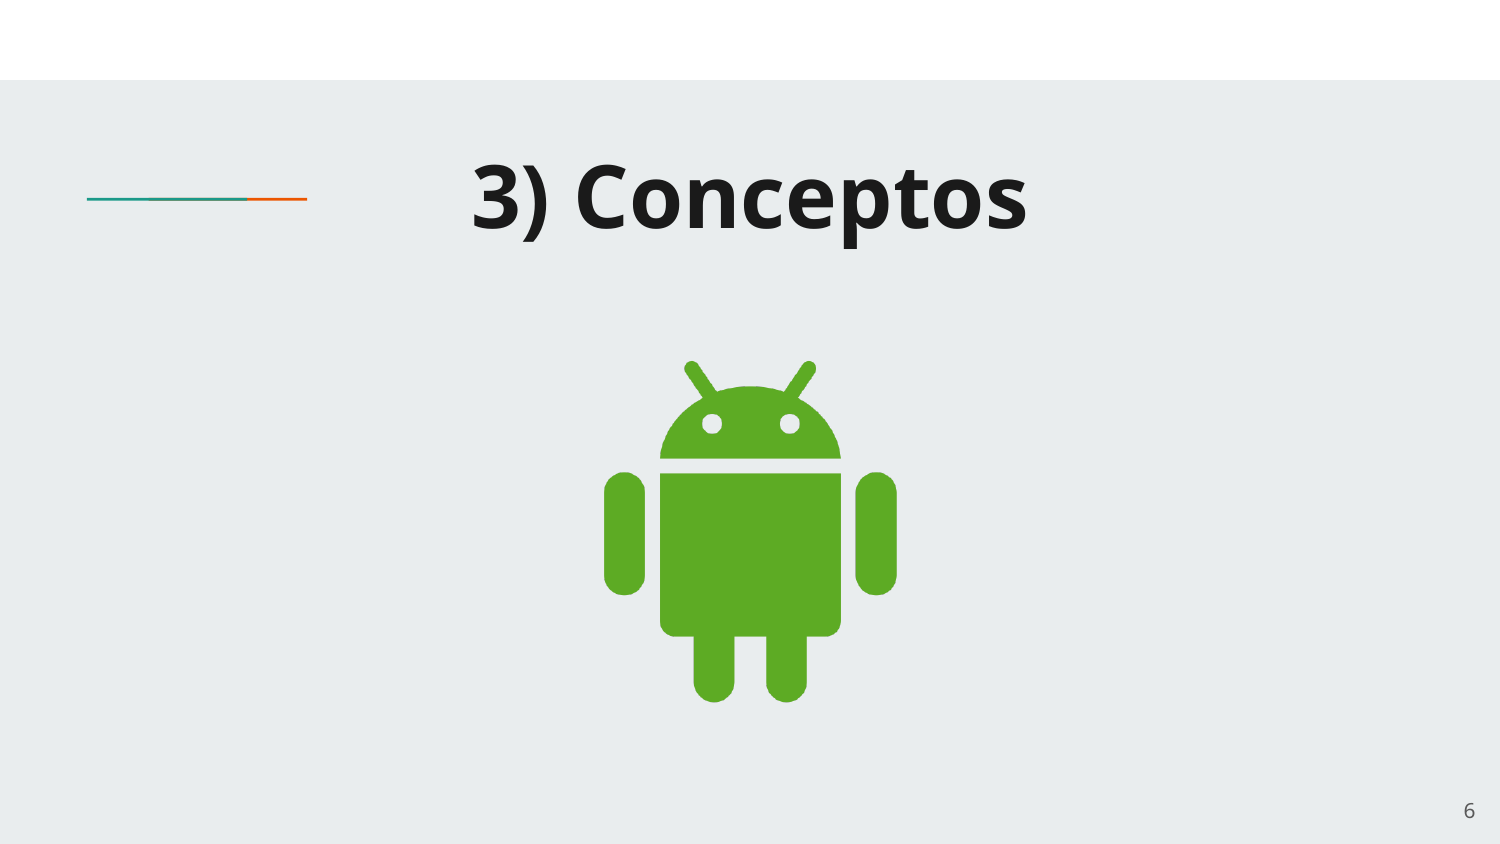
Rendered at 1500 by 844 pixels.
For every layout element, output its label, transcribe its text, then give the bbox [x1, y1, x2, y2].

picture [550, 283, 950, 780]
slide_number ‹#› [1400, 779, 1491, 844]
title 3) Conceptos [119, 125, 1381, 399]
text_box [139, 323, 1434, 816]
